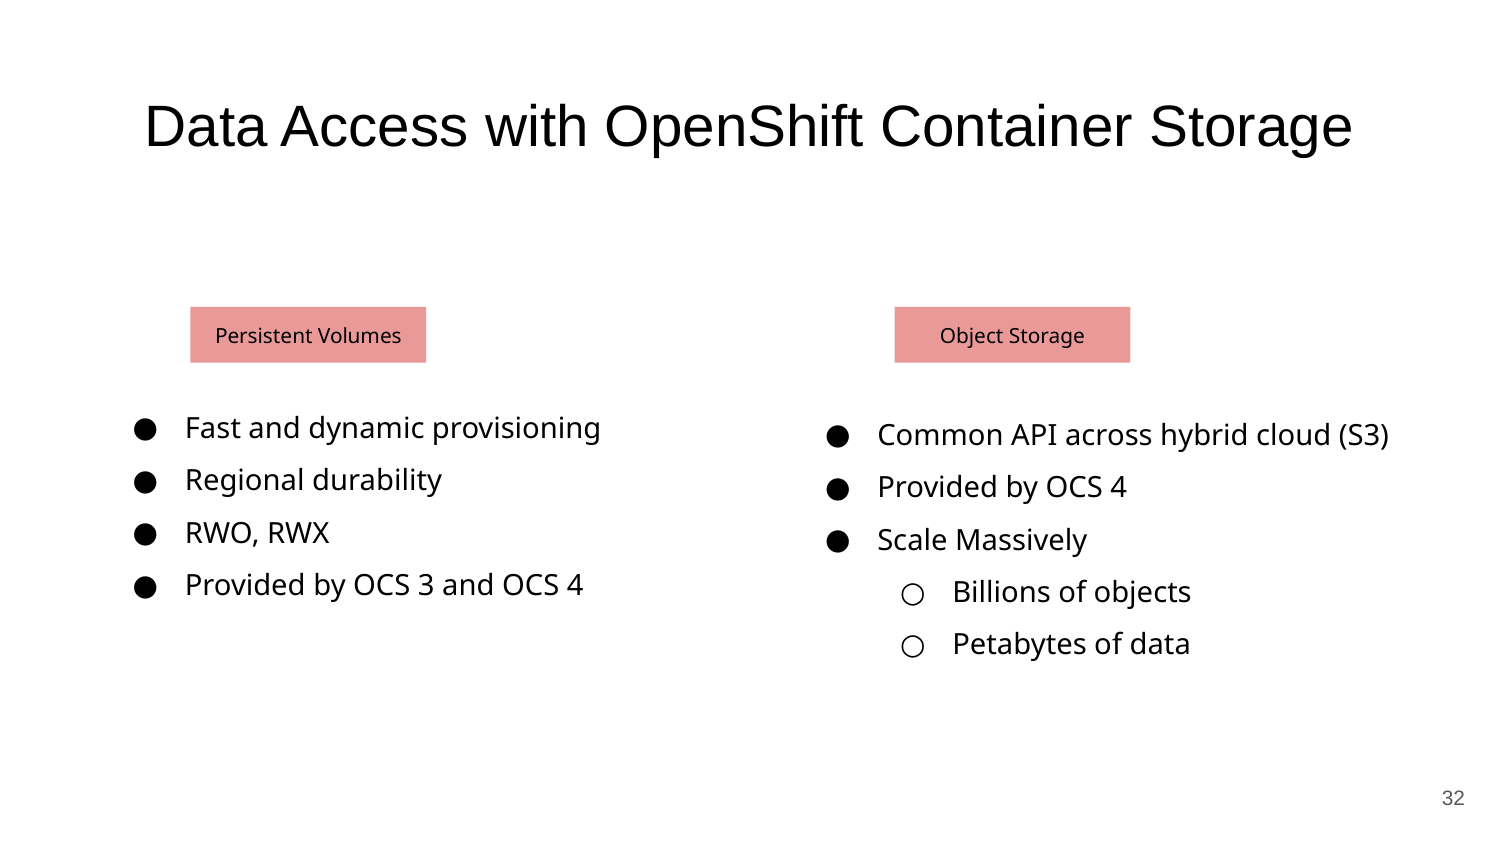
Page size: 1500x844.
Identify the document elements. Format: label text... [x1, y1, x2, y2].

text_box Object Storage [894, 306, 1131, 363]
text_box Common API across hybrid cloud (S3) Provided by OCS 4 Scale Massively Billions of objects Petabytes of data [787, 383, 1422, 784]
slide_number ‹#› [1389, 764, 1480, 830]
text_box Persistent Volumes [190, 306, 427, 363]
title Data Access with OpenShift Container Storage [51, 72, 1449, 167]
text_box Fast and dynamic provisioning Regional durability RWO, RWX Provided by OCS 3 and OCS 4 [94, 376, 730, 777]
